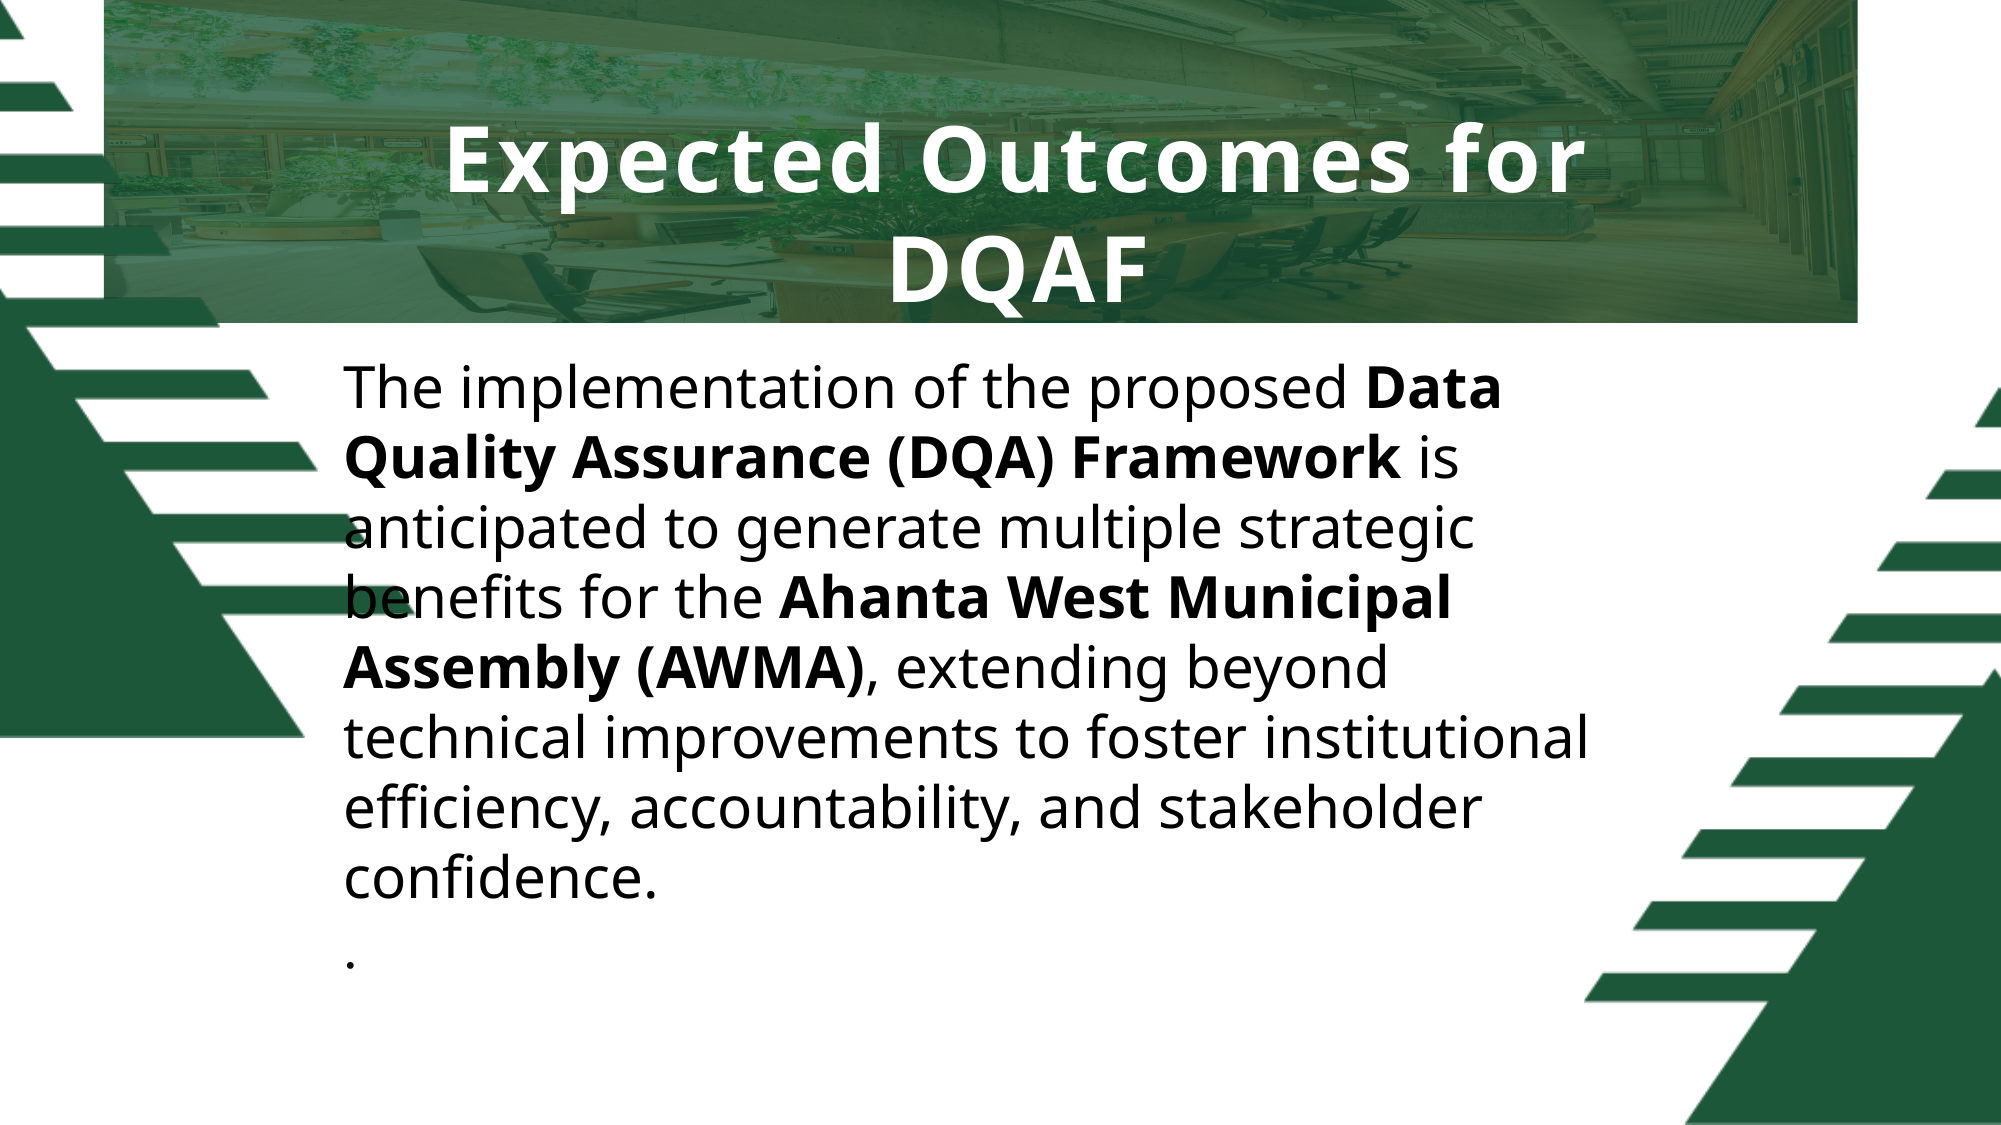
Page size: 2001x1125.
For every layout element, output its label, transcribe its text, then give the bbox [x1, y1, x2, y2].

text_box The implementation of the proposed Data Quality Assurance (DQA) Framework is anticipated to generate multiple strategic benefits for the Ahanta West Municipal Assembly (AWMA), extending beyond technical improvements to foster institutional efficiency, accountability, and stakeholder confidence. . [343, 350, 1618, 981]
text_box Expected Outcomes for DQAF [416, 100, 1733, 321]
text_box [1584, 387, 2000, 1125]
text_box [416, 0, 1858, 324]
text_box [0, 0, 416, 738]
